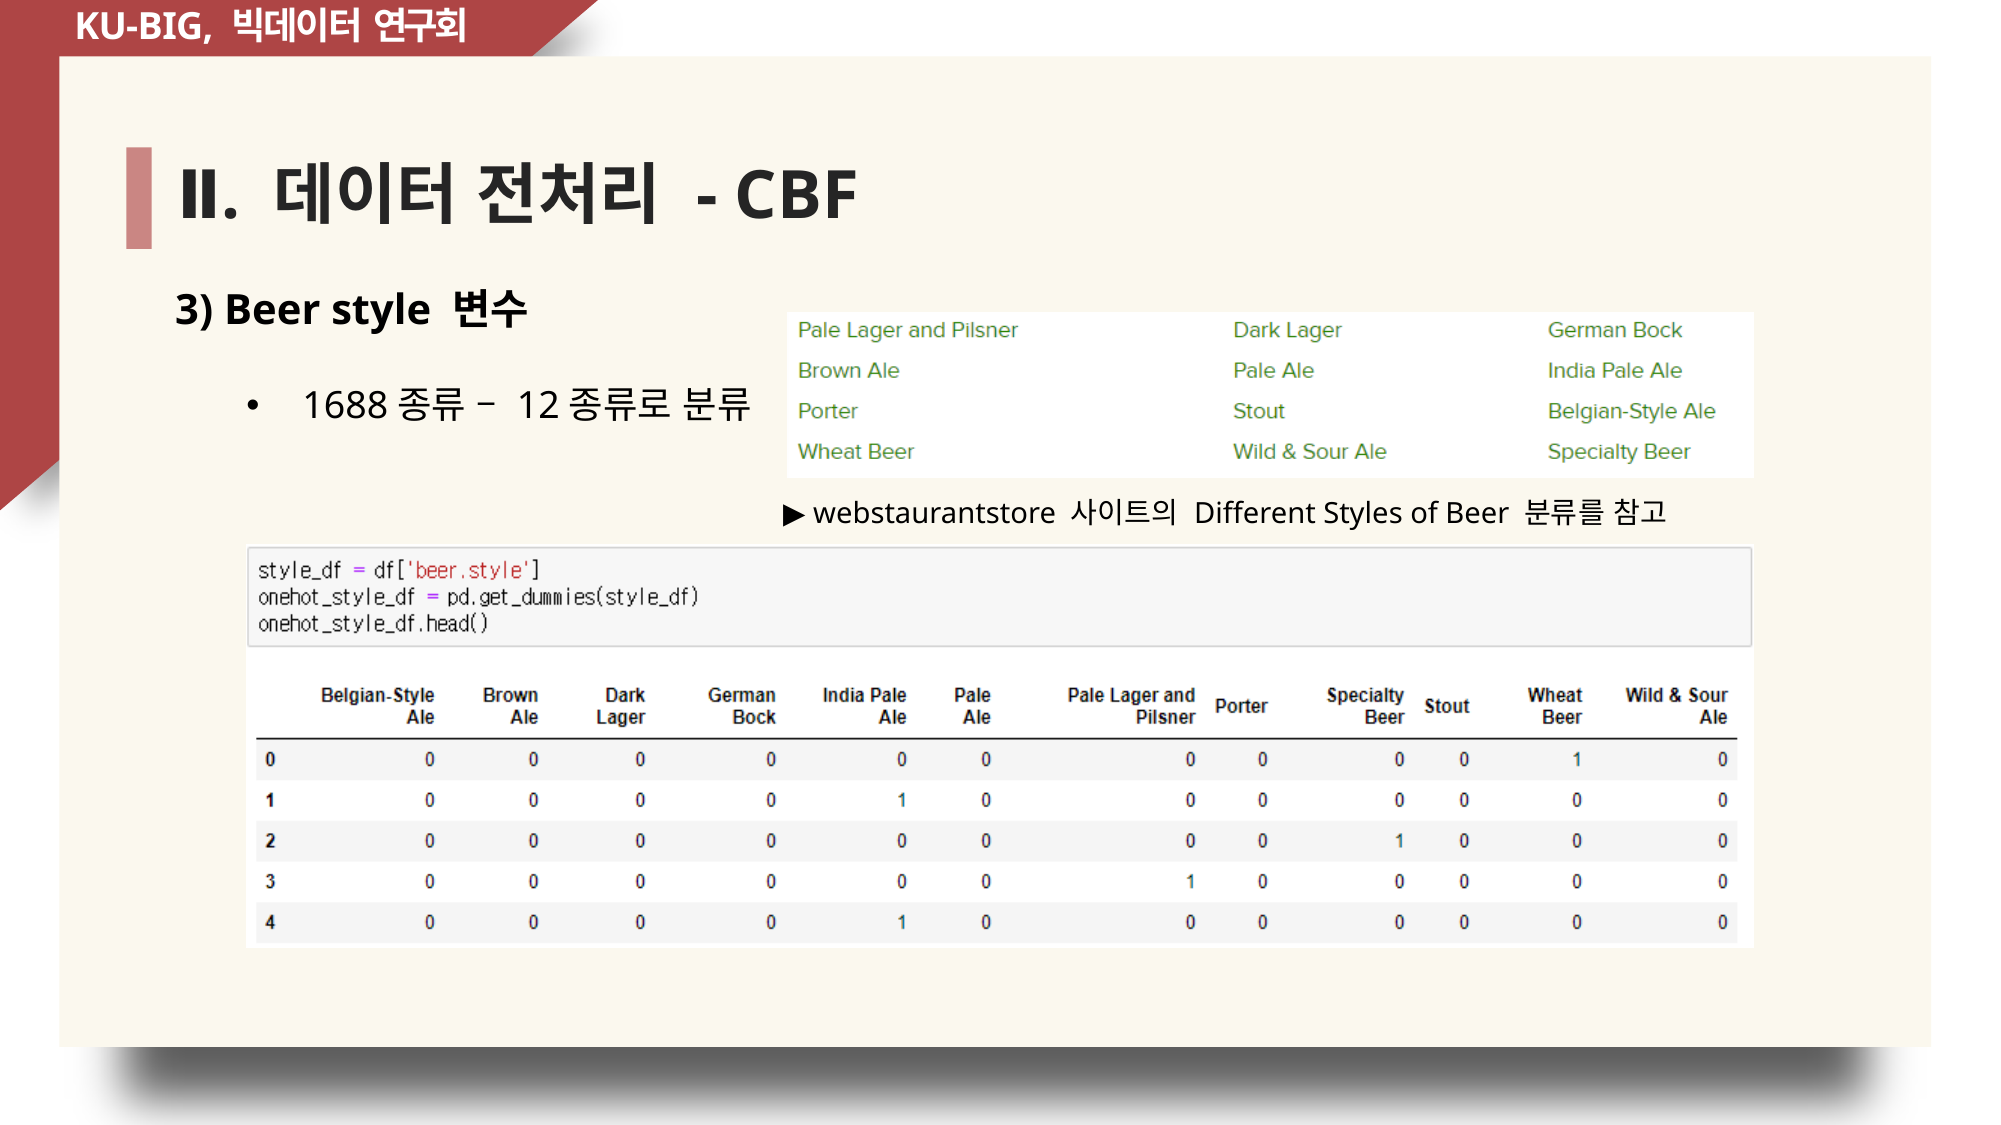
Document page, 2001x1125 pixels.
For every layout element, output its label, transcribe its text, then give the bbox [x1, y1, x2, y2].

text_box 3) Beer style 변수 [160, 275, 545, 340]
picture [534, 0, 645, 56]
picture [0, 108, 1935, 1125]
picture [246, 543, 1754, 948]
text_box [126, 147, 152, 249]
text_box 1688종류 – 12종류로 분류 [231, 351, 782, 434]
picture [787, 312, 1754, 479]
text_box ▶ webstaurantstore 사이트의 Different Styles of Beer 분류를 참고 [768, 469, 2000, 537]
text_box KU-BIG, 빅데이터 연구회 [72, 0, 476, 48]
title Ⅱ. 데이터 전처리 - CBF [175, 150, 1614, 341]
